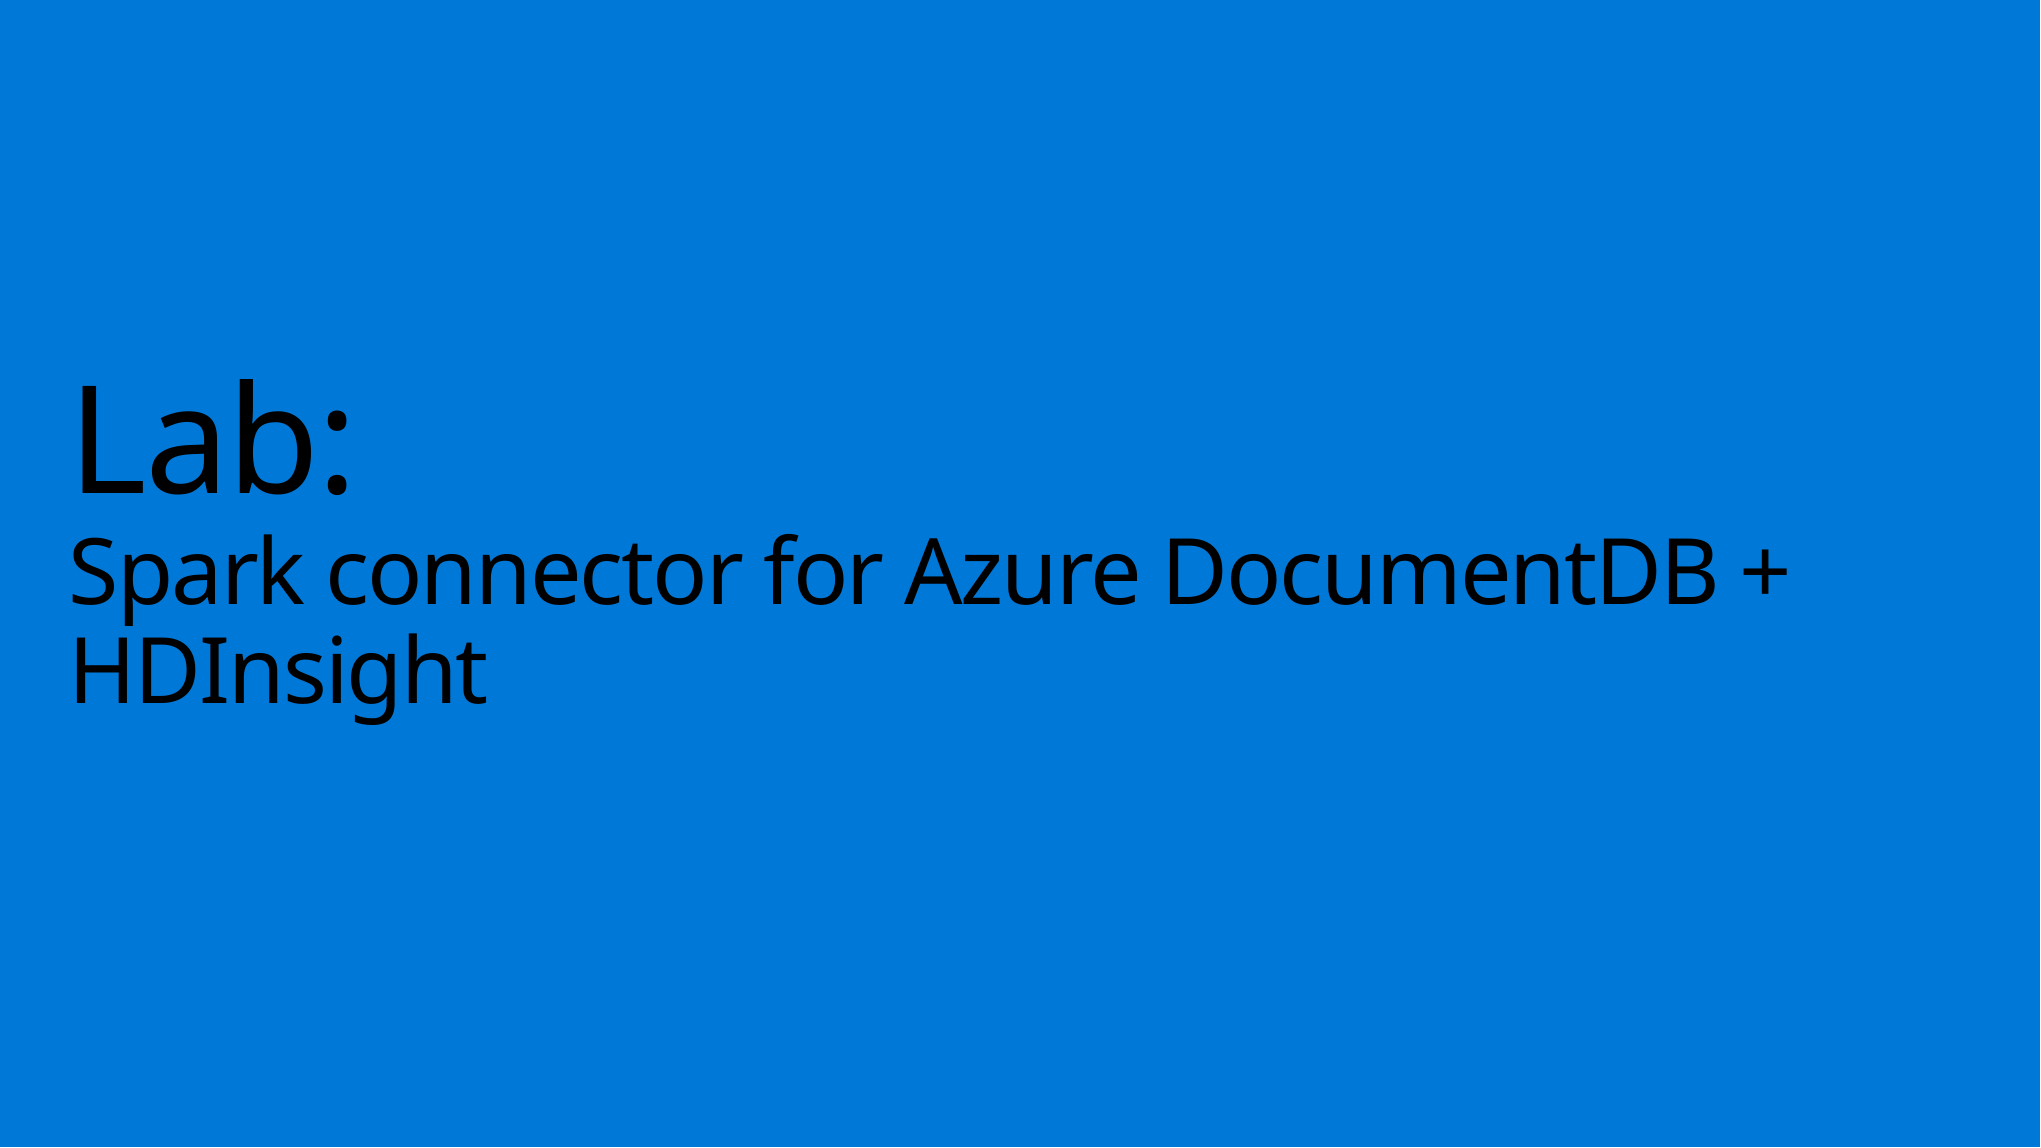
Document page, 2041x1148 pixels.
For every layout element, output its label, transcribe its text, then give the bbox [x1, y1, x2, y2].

title Lab: Spark connector for Azure DocumentDB + HDInsight [45, 348, 1996, 743]
